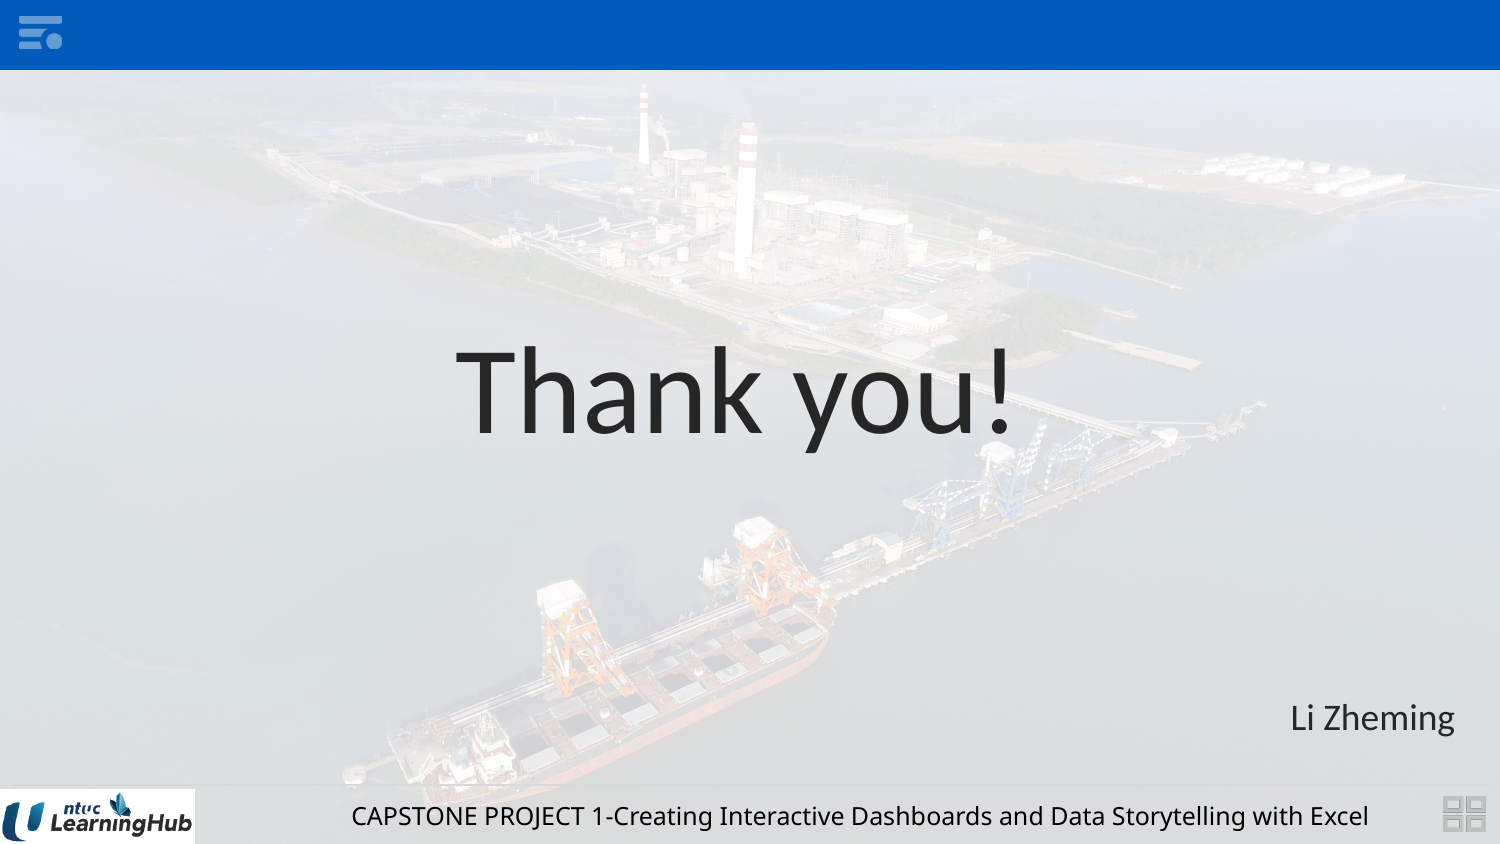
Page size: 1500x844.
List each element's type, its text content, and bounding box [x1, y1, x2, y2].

text_box Thank you! [53, 61, 1424, 706]
picture [1443, 796, 1486, 832]
text_box Li Zheming [1275, 638, 1500, 793]
picture [0, 789, 195, 844]
picture [19, 16, 62, 49]
